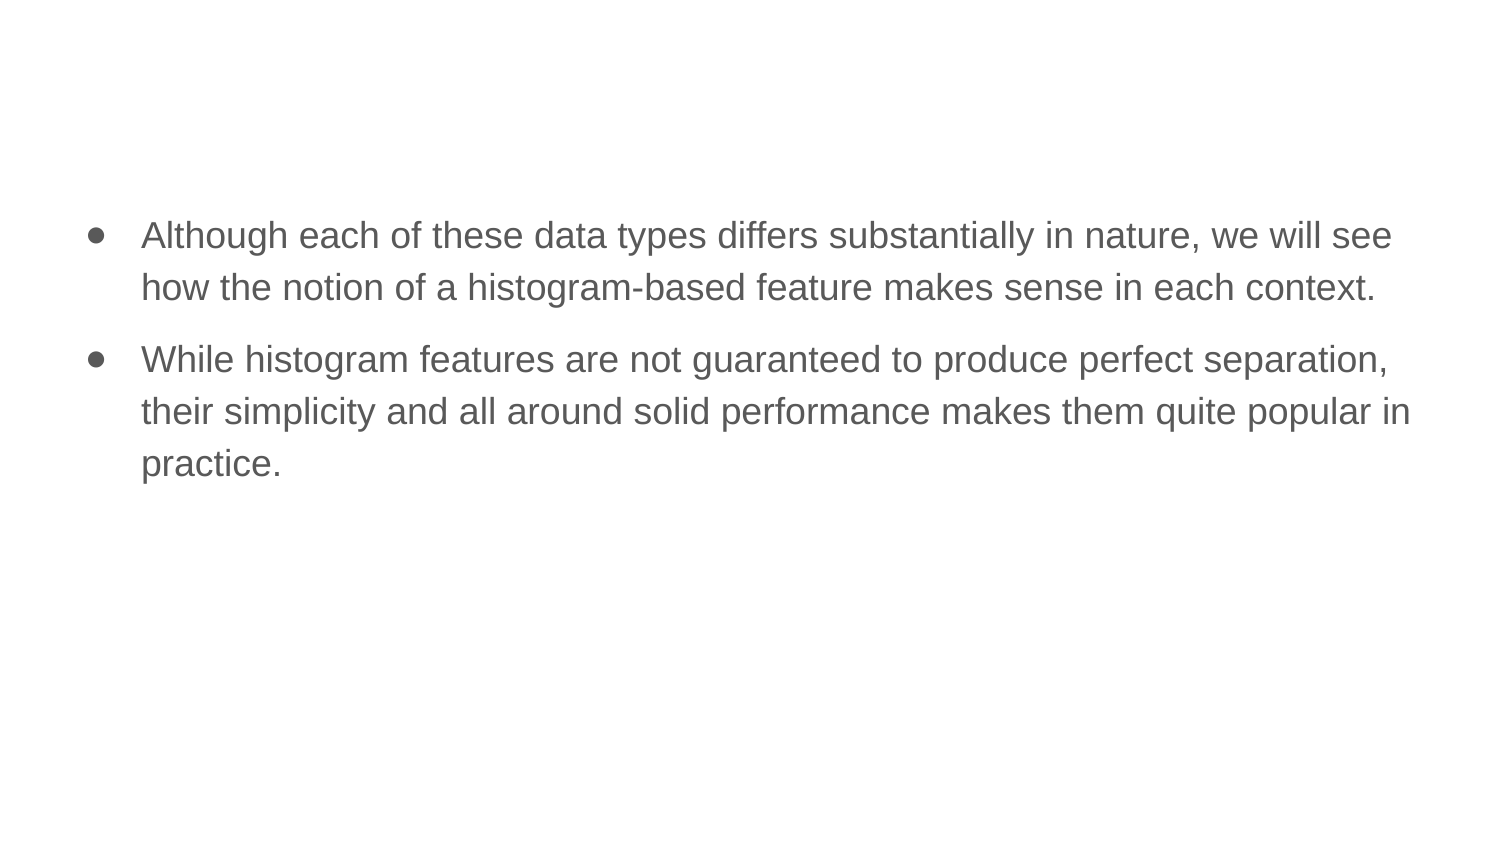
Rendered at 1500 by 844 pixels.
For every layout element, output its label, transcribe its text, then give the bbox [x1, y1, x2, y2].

list Although each of these data types differs substantially in nature, we will see how the notion of a histogram-based feature makes sense in each context. While histogram features are not guaranteed to produce perfect separation, their simplicity and all around solid performance makes them quite popular in practice. [51, 189, 1449, 750]
